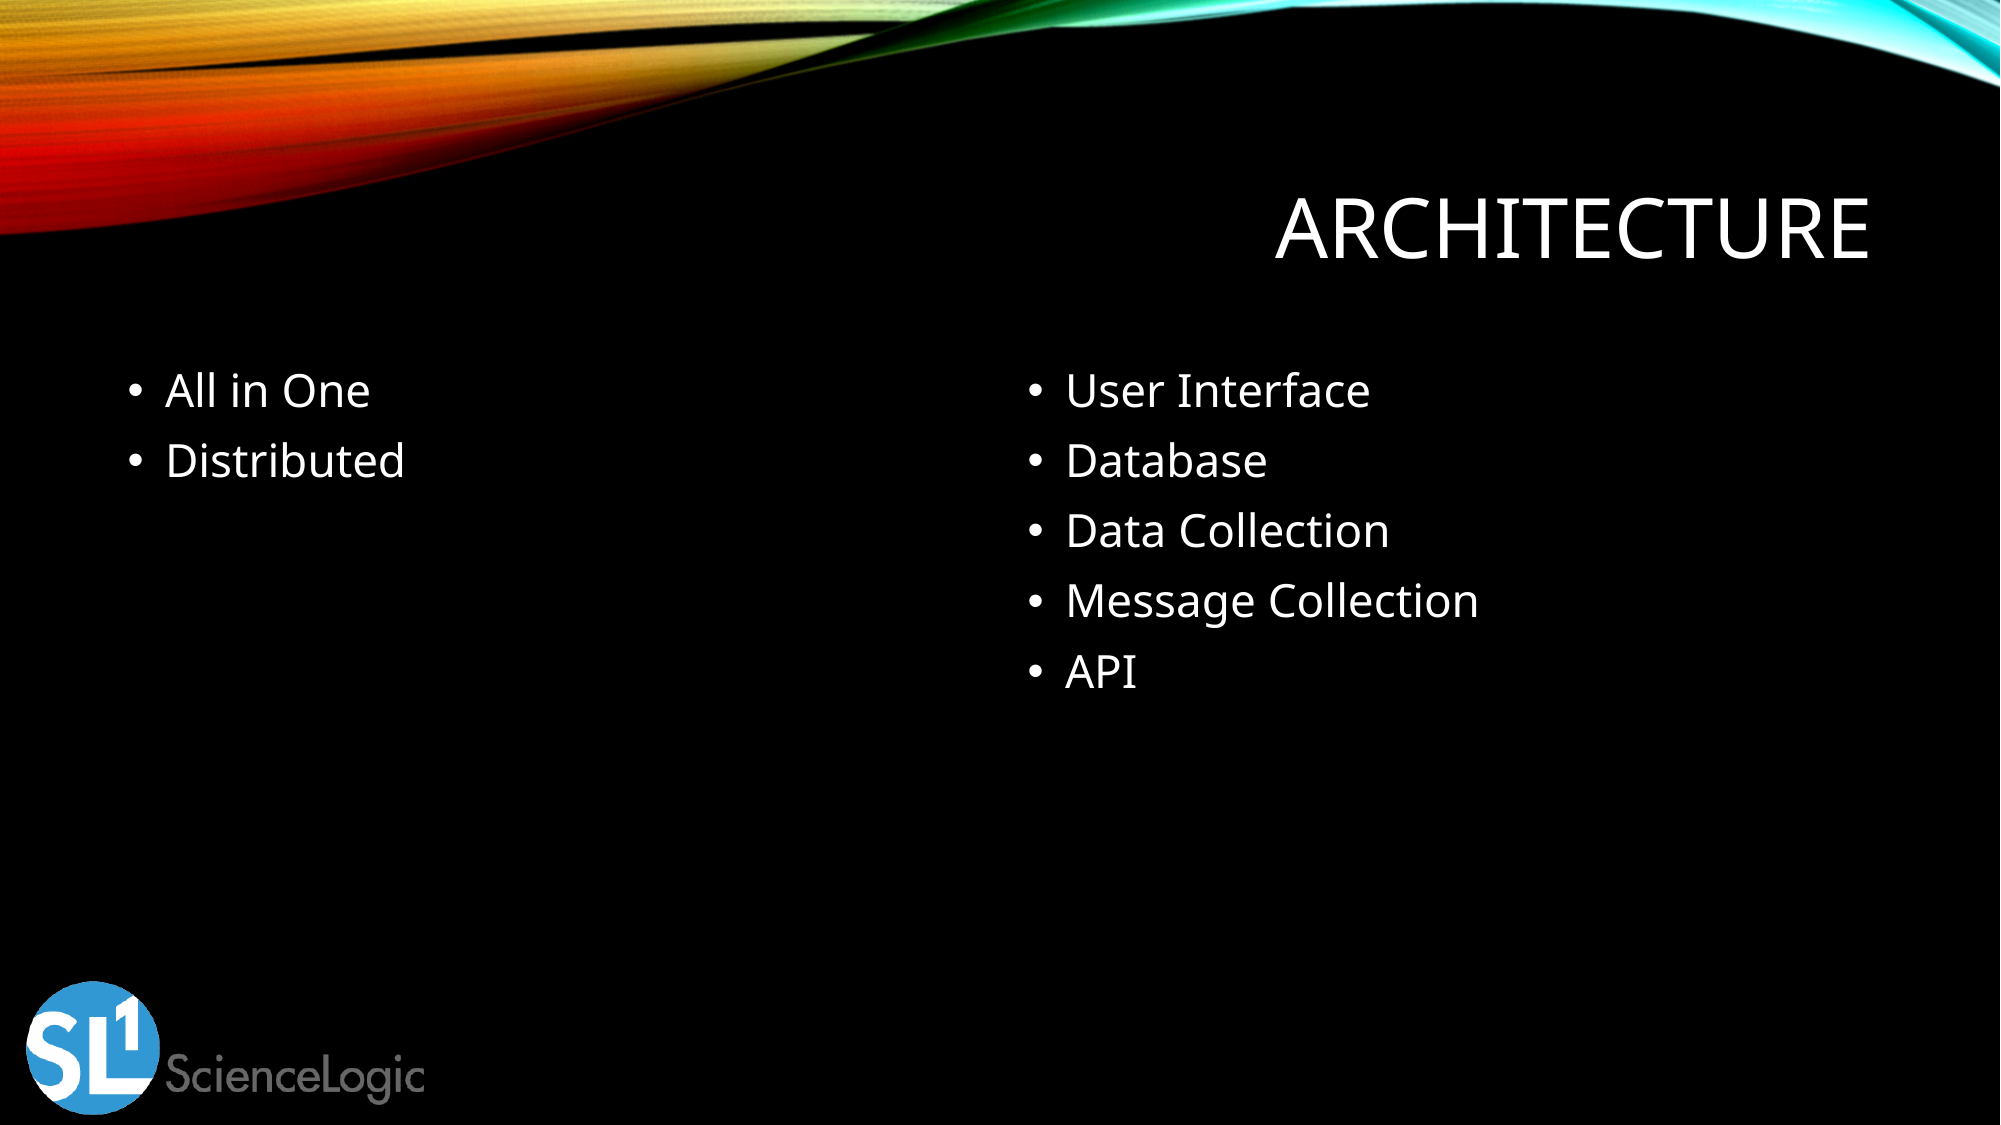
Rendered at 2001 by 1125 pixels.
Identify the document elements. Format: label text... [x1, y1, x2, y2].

list All in One Distributed [112, 360, 988, 1021]
picture [0, 0, 2000, 237]
title Architecture [474, 125, 1888, 338]
picture [26, 980, 424, 1115]
list User Interface Database Data Collection Message Collection API [1012, 360, 1888, 1021]
